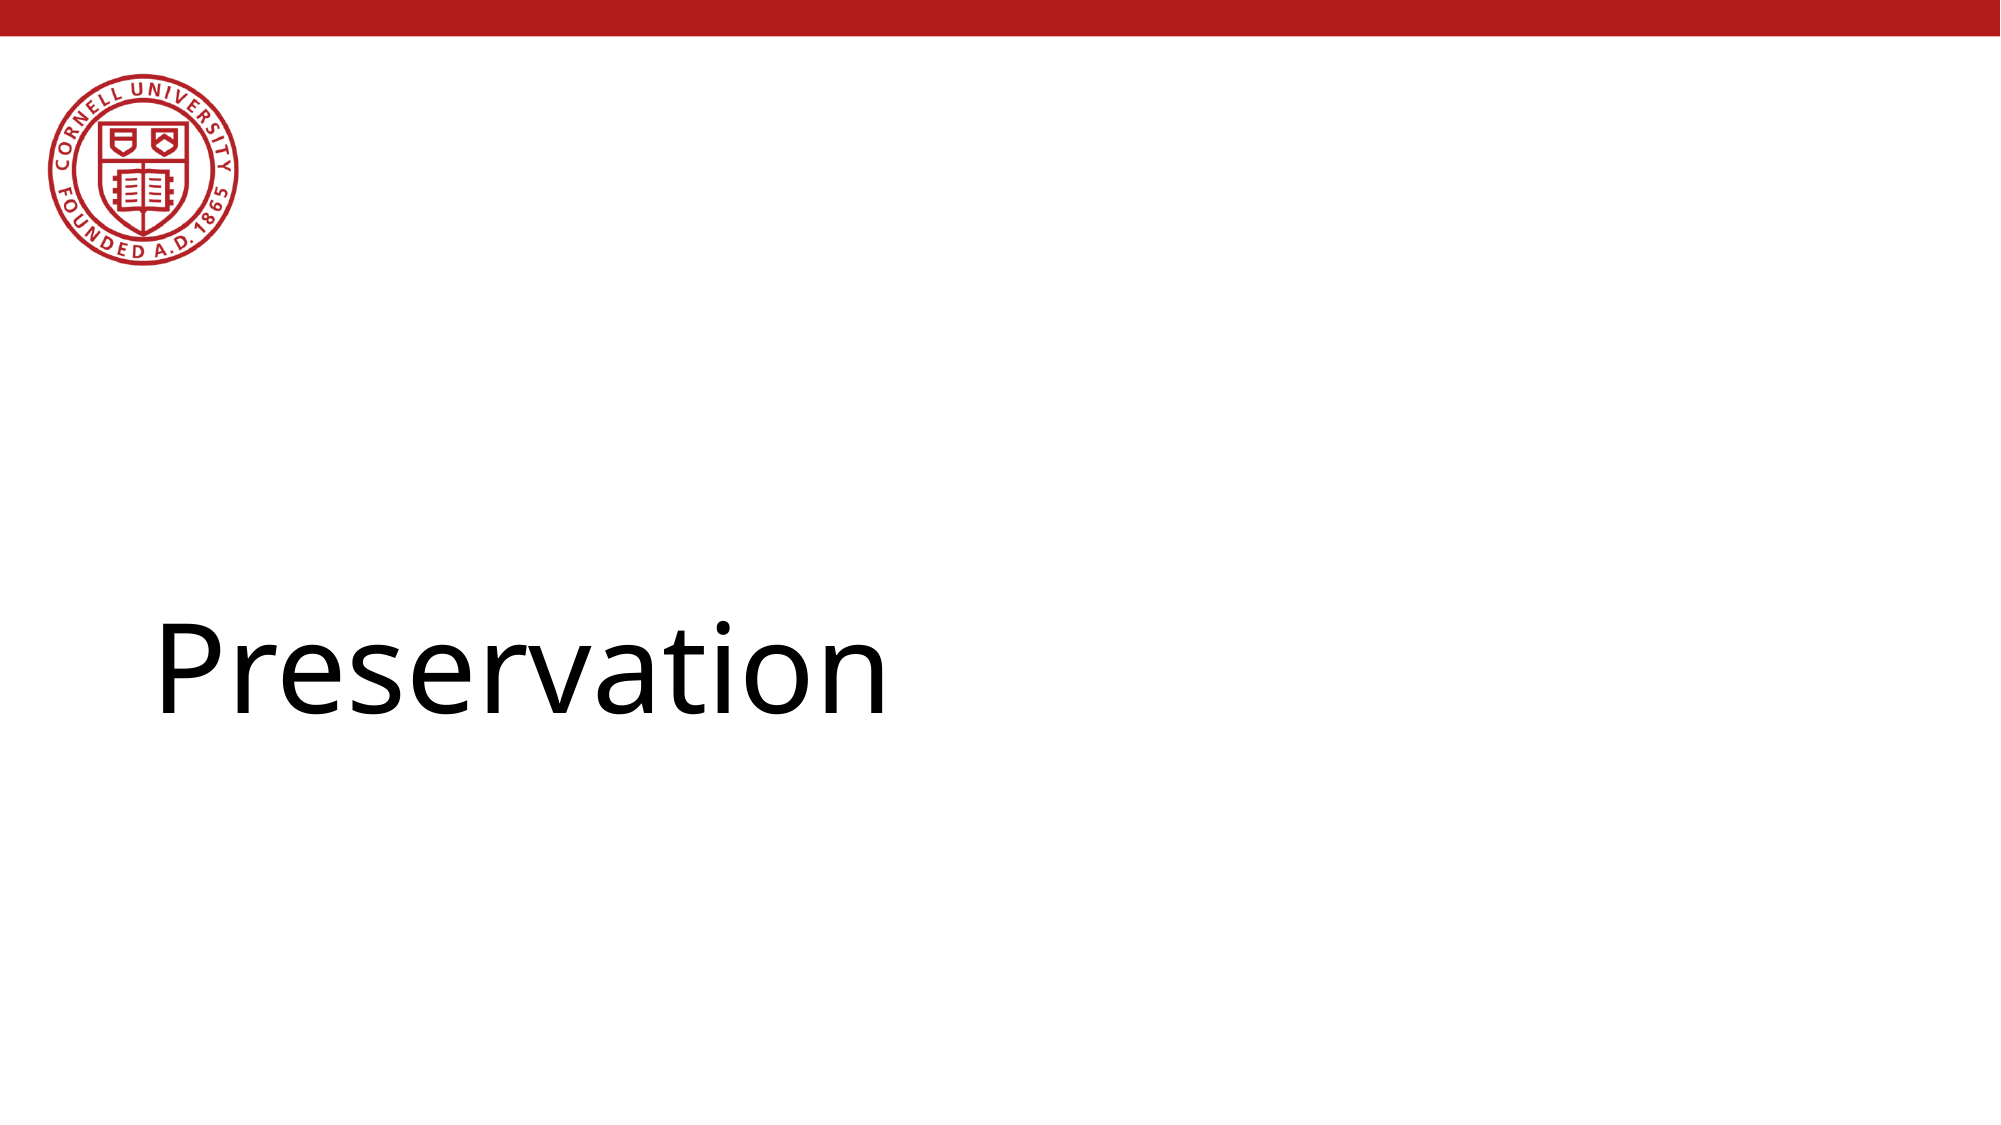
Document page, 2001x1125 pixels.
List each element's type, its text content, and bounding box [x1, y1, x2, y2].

title Preservation [136, 280, 1862, 749]
picture [39, 65, 267, 274]
